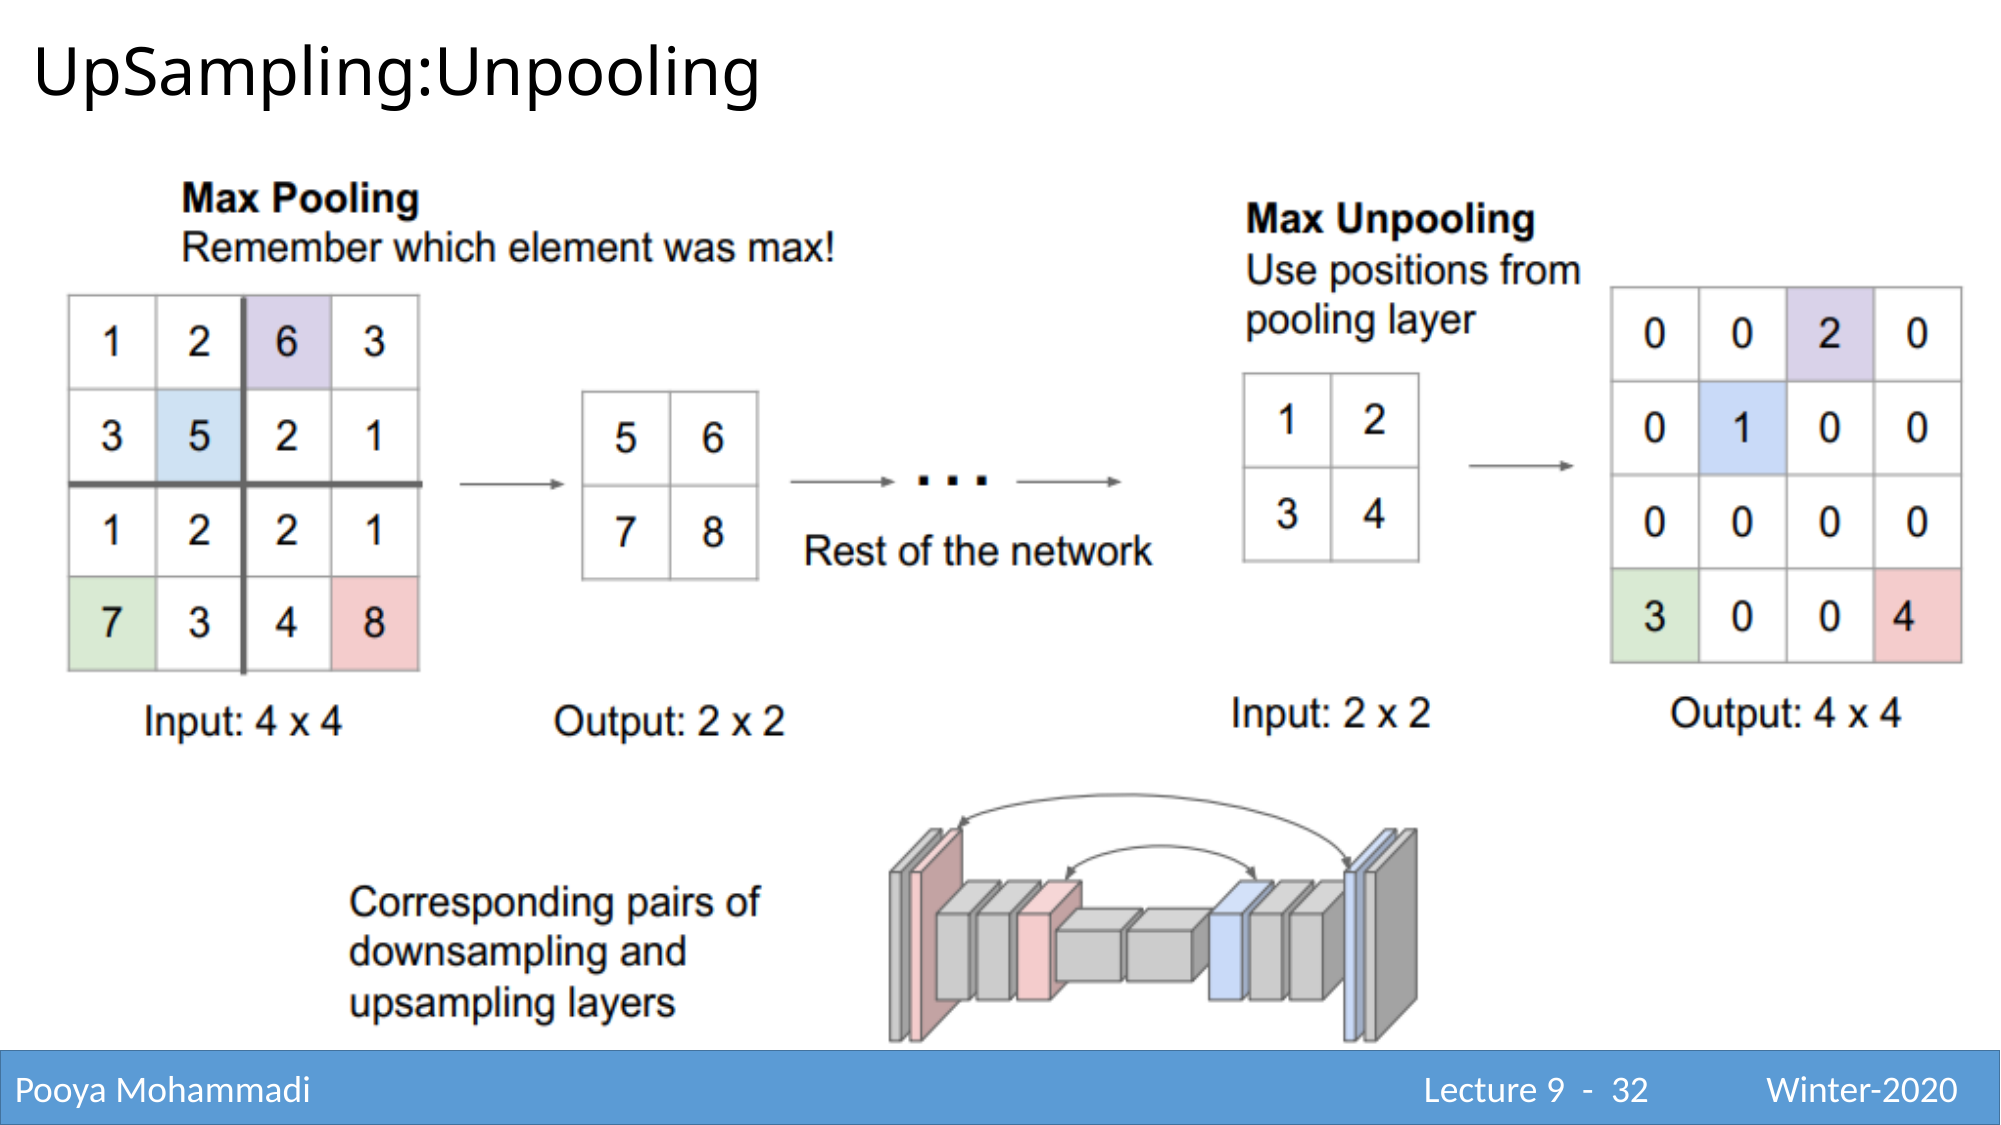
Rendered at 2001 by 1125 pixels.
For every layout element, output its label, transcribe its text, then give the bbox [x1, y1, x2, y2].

picture [0, 141, 2000, 1050]
text_box Pooya Mohammadi Lecture 9 - 32 Winter-2020 [0, 1050, 2000, 1125]
text_box UpSampling:Unpooling [17, 21, 779, 117]
